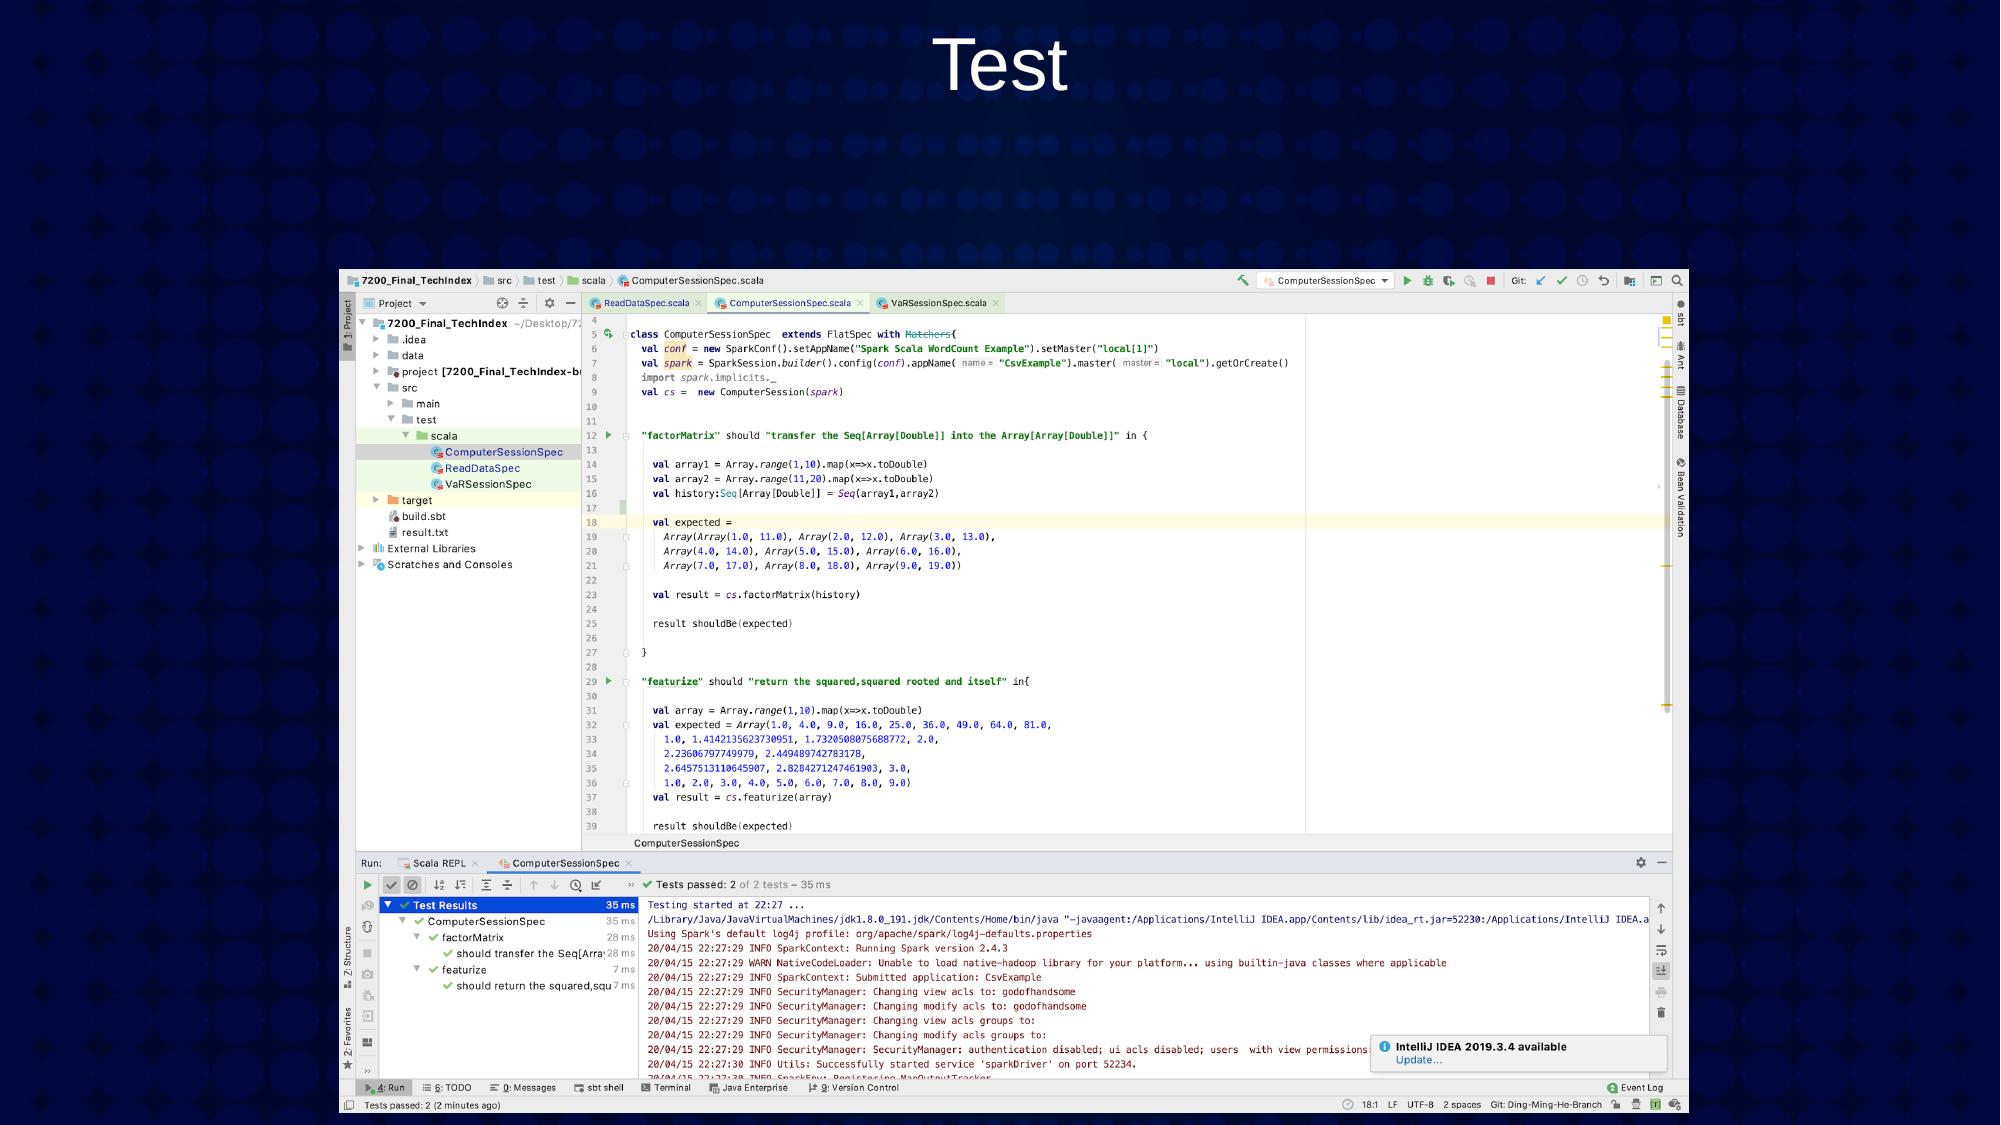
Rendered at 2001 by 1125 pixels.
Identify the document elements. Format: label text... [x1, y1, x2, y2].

picture [0, 0, 2000, 1125]
text_box Test [608, 0, 1392, 144]
